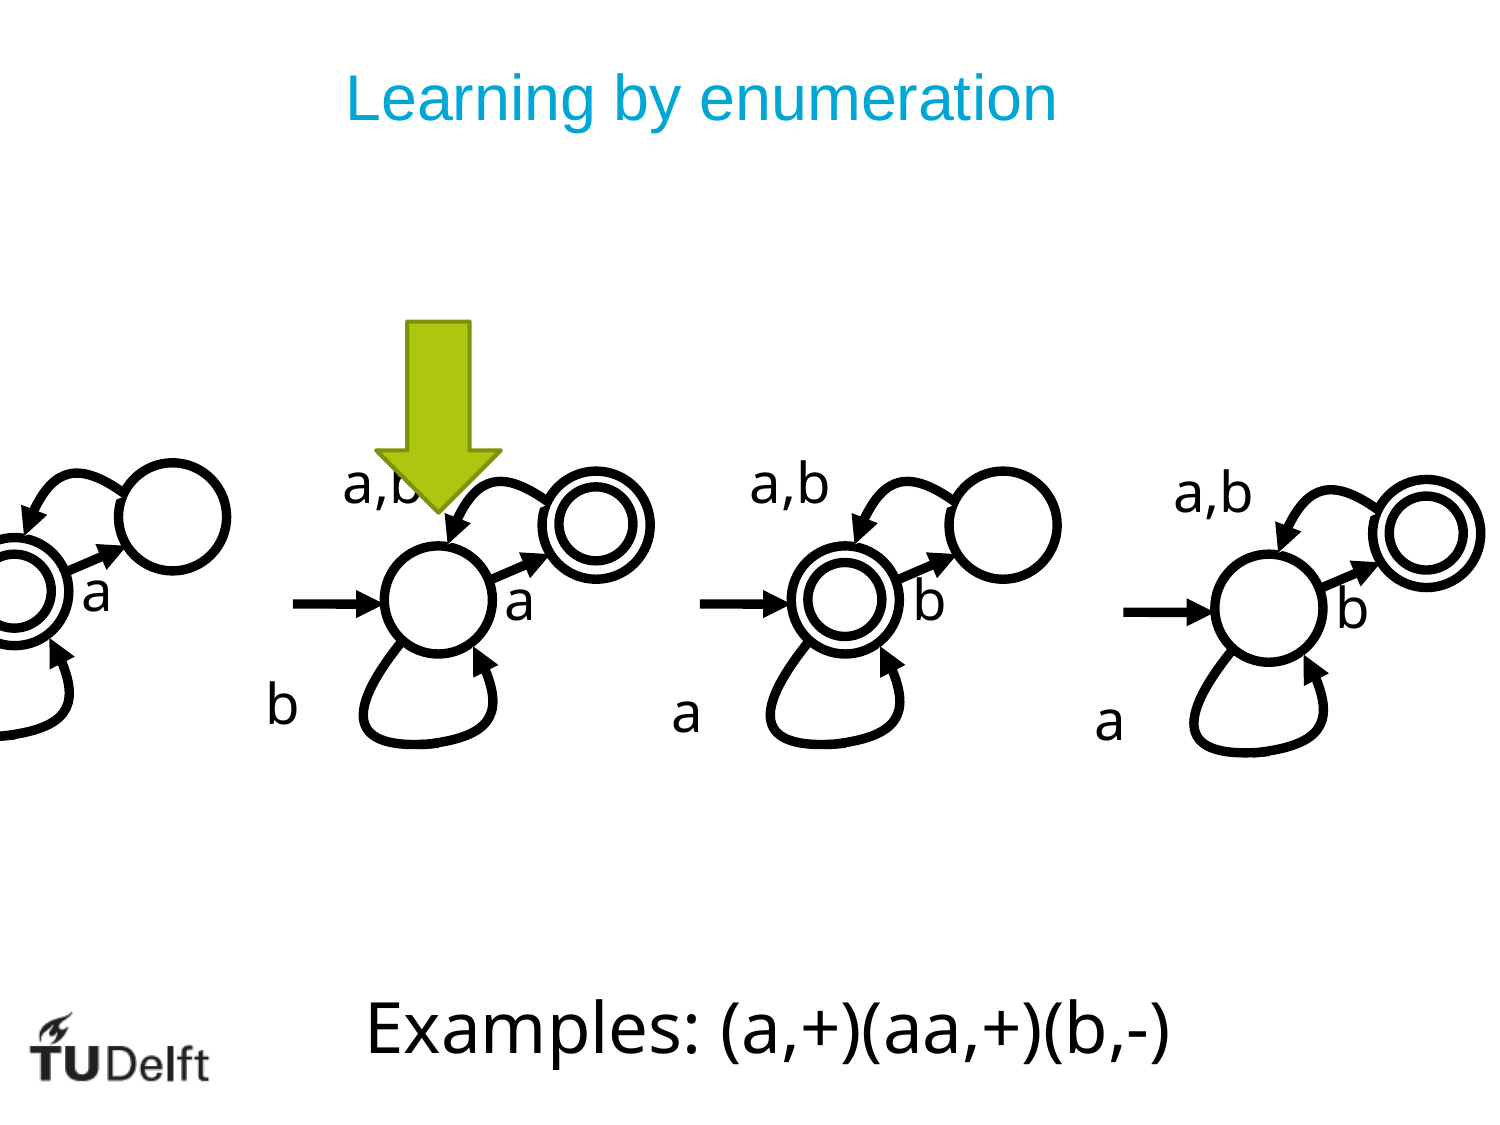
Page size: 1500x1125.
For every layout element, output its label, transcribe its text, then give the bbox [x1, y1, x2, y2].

title Learning by enumeration [345, 55, 1500, 231]
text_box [0, 433, 1490, 759]
text_box Examples: (a,+)(aa,+)(b,-) [353, 977, 1183, 1074]
text_box [405, 319, 472, 430]
